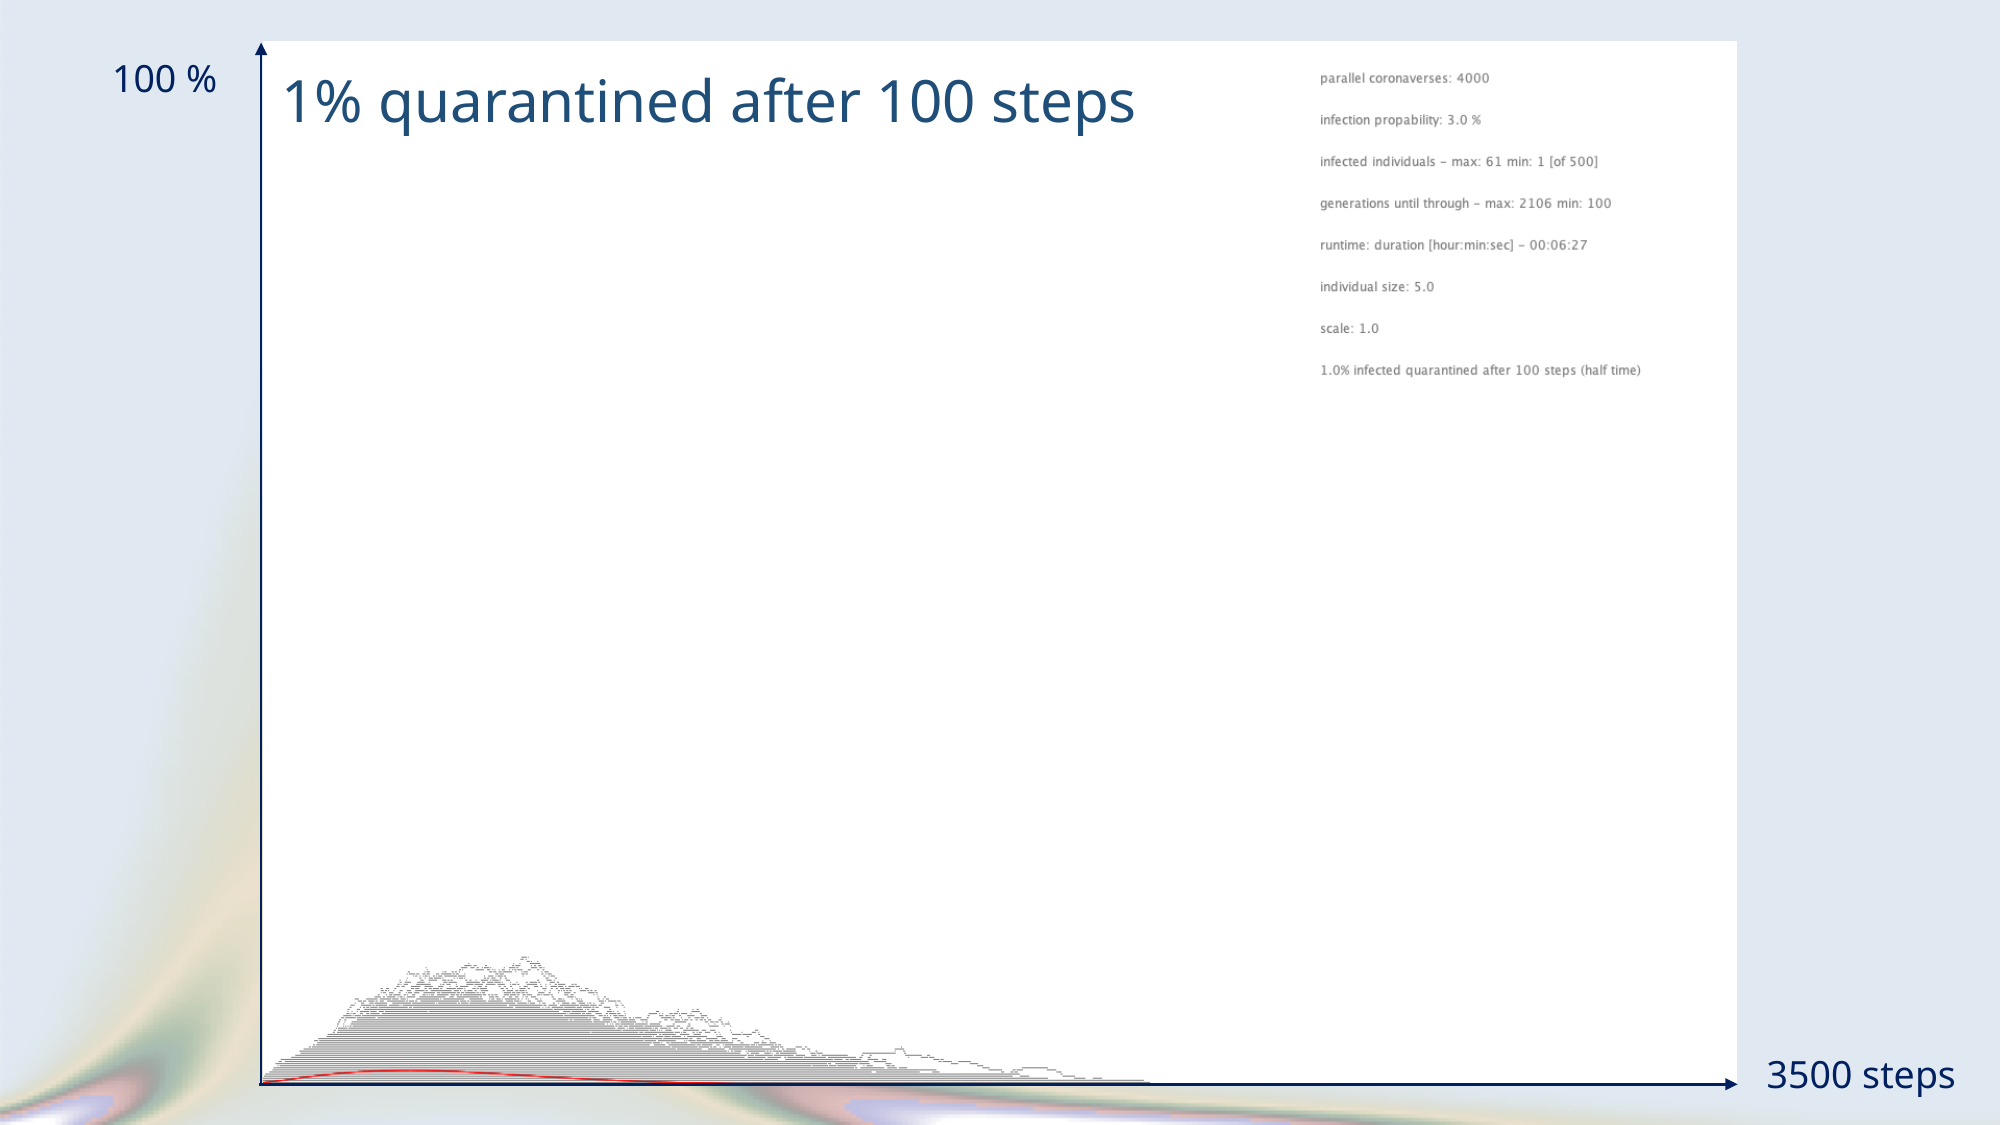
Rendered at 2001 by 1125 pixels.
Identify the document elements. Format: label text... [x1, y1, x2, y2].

text_box 3500 steps [1751, 1043, 1972, 1104]
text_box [99, 42, 1738, 1085]
